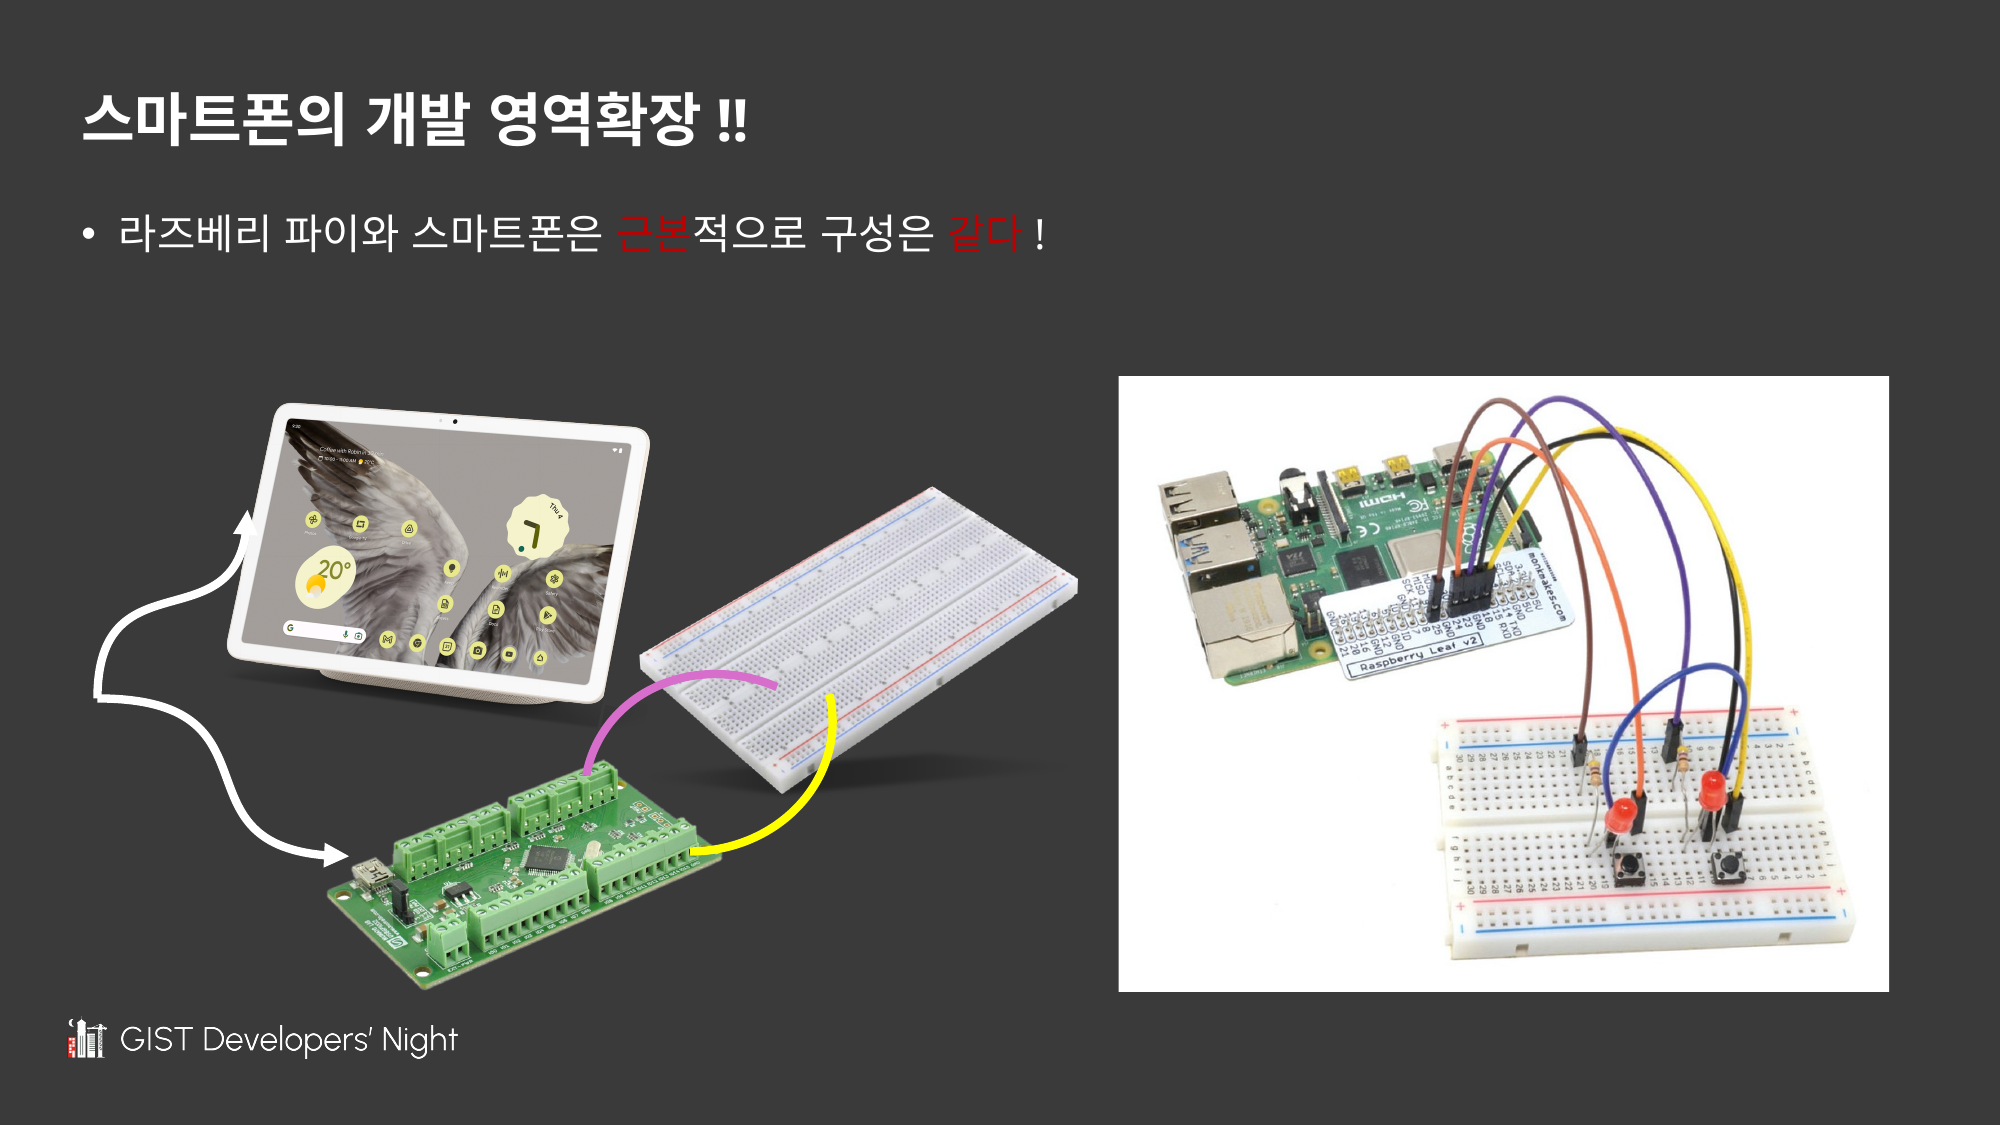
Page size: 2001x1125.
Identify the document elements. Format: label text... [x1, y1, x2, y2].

picture [120, 1024, 458, 1060]
title 스마트폰의 개발 영역확장!! [66, 79, 1925, 167]
picture [1118, 375, 1890, 993]
list 라즈베리 파이와 스마트폰은 근본적으로 구성은 같다! [66, 205, 1925, 998]
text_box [42, 333, 1085, 1012]
picture [65, 1015, 108, 1058]
